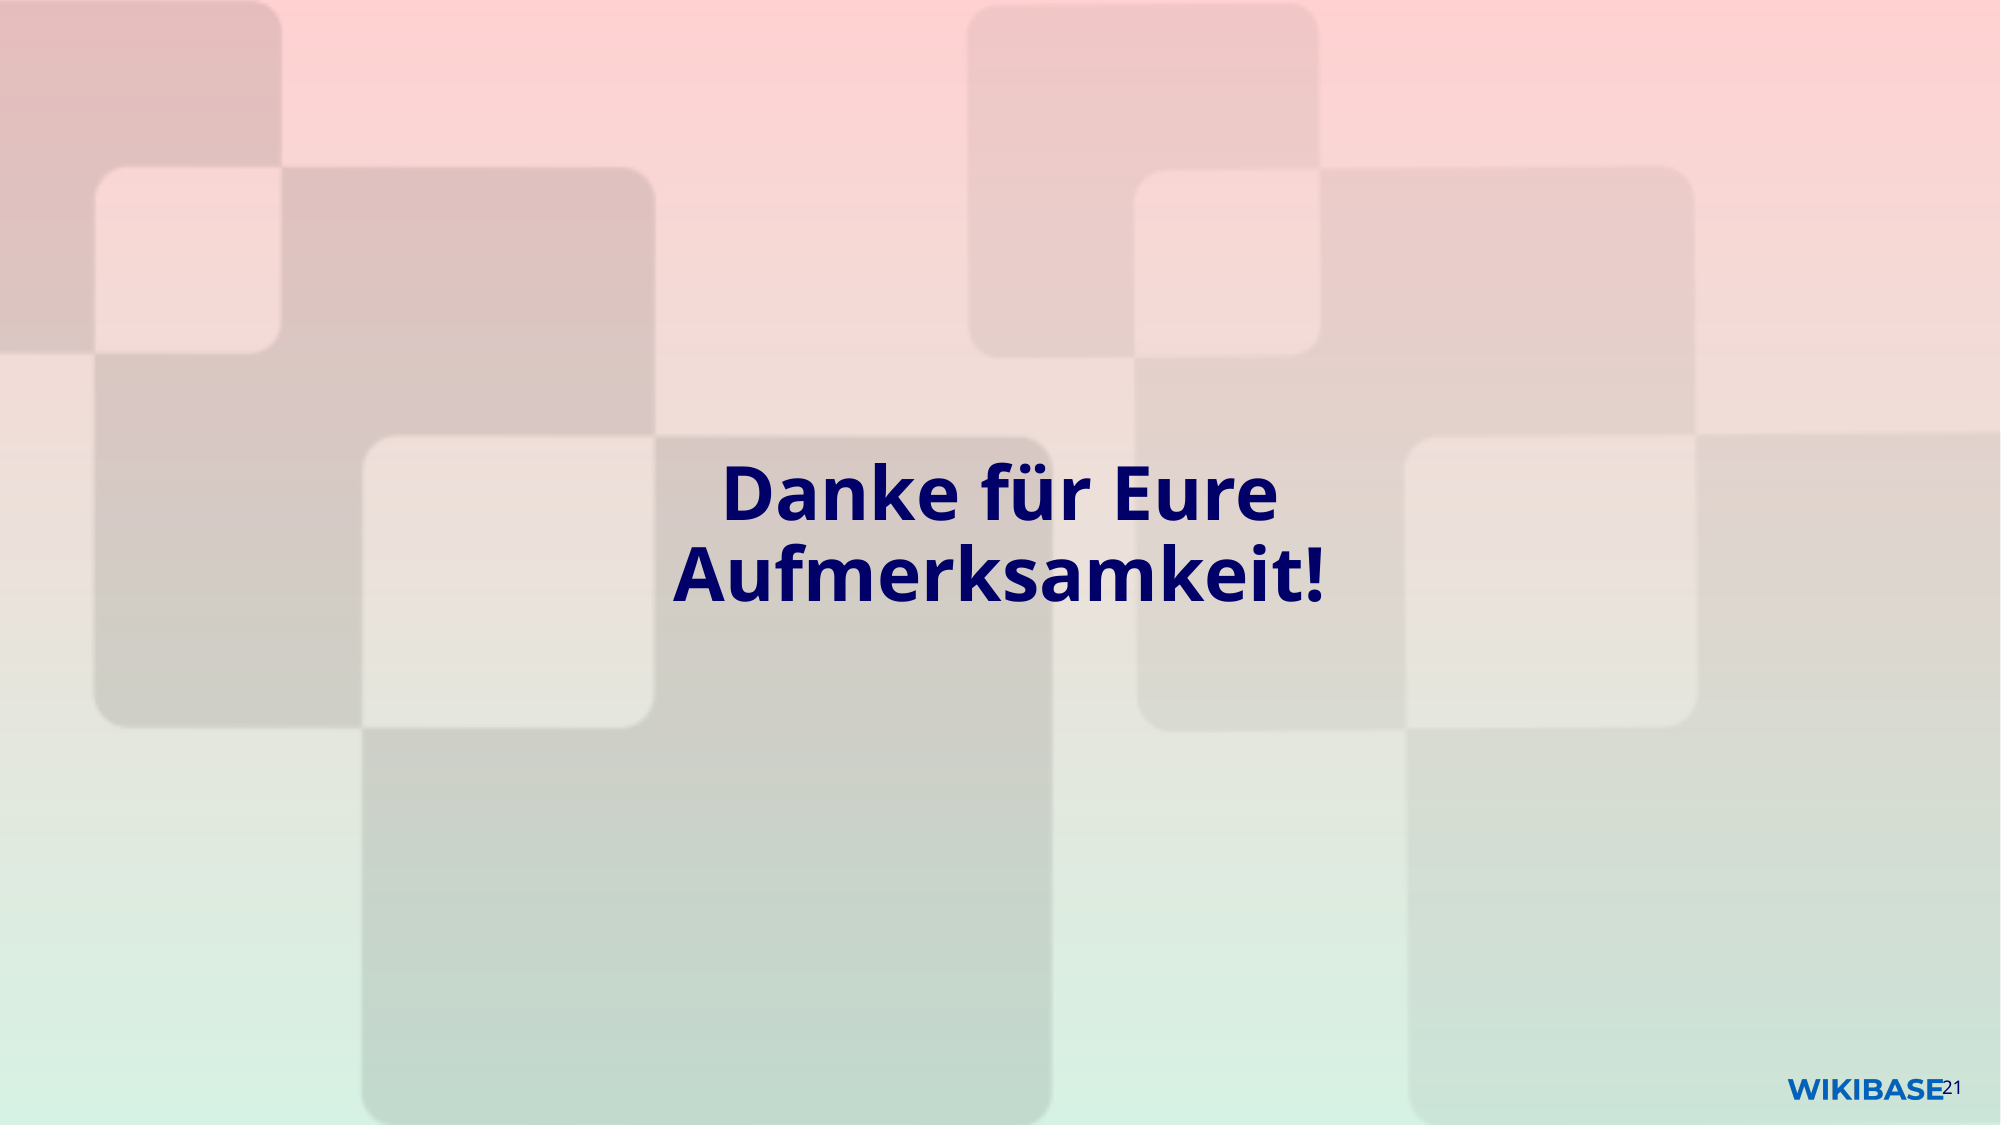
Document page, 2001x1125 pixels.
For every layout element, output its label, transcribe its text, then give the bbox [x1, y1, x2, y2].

picture [1780, 1072, 1908, 1105]
title Danke für Eure Aufmerksamkeit! [445, 448, 1555, 677]
slide_number 21 [1908, 1058, 1979, 1119]
